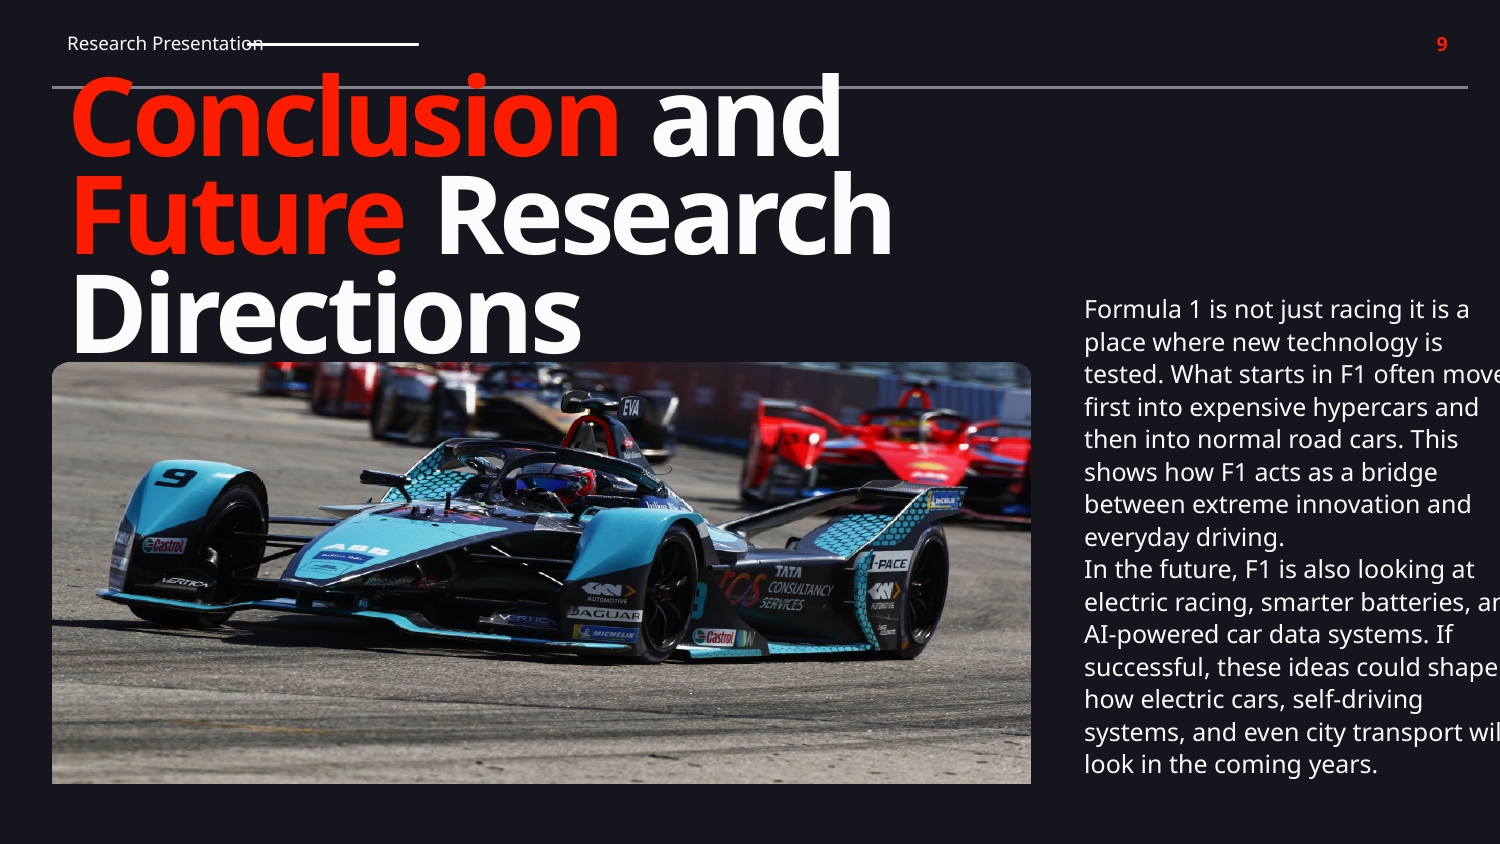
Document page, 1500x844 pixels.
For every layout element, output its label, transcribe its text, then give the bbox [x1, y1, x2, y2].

text_box 9 [1421, 31, 1500, 56]
picture [52, 362, 1033, 844]
text_box Research Presentation [52, 35, 420, 50]
text_box Formula 1 is not just racing it is a place where new technology is tested. What starts in F1 often moves first into expensive hypercars and then into normal road cars. This shows how F1 acts as a bridge between extreme innovation and everyday driving. In the future, F1 is also looking at electric racing, smarter batteries, and AI-powered car data systems. If successful, these ideas could shape how electric cars, self-driving systems, and even city transport will look in the coming years. [1069, 272, 1500, 798]
text_box Conclusion and Future Research Directions [52, 128, 1120, 326]
